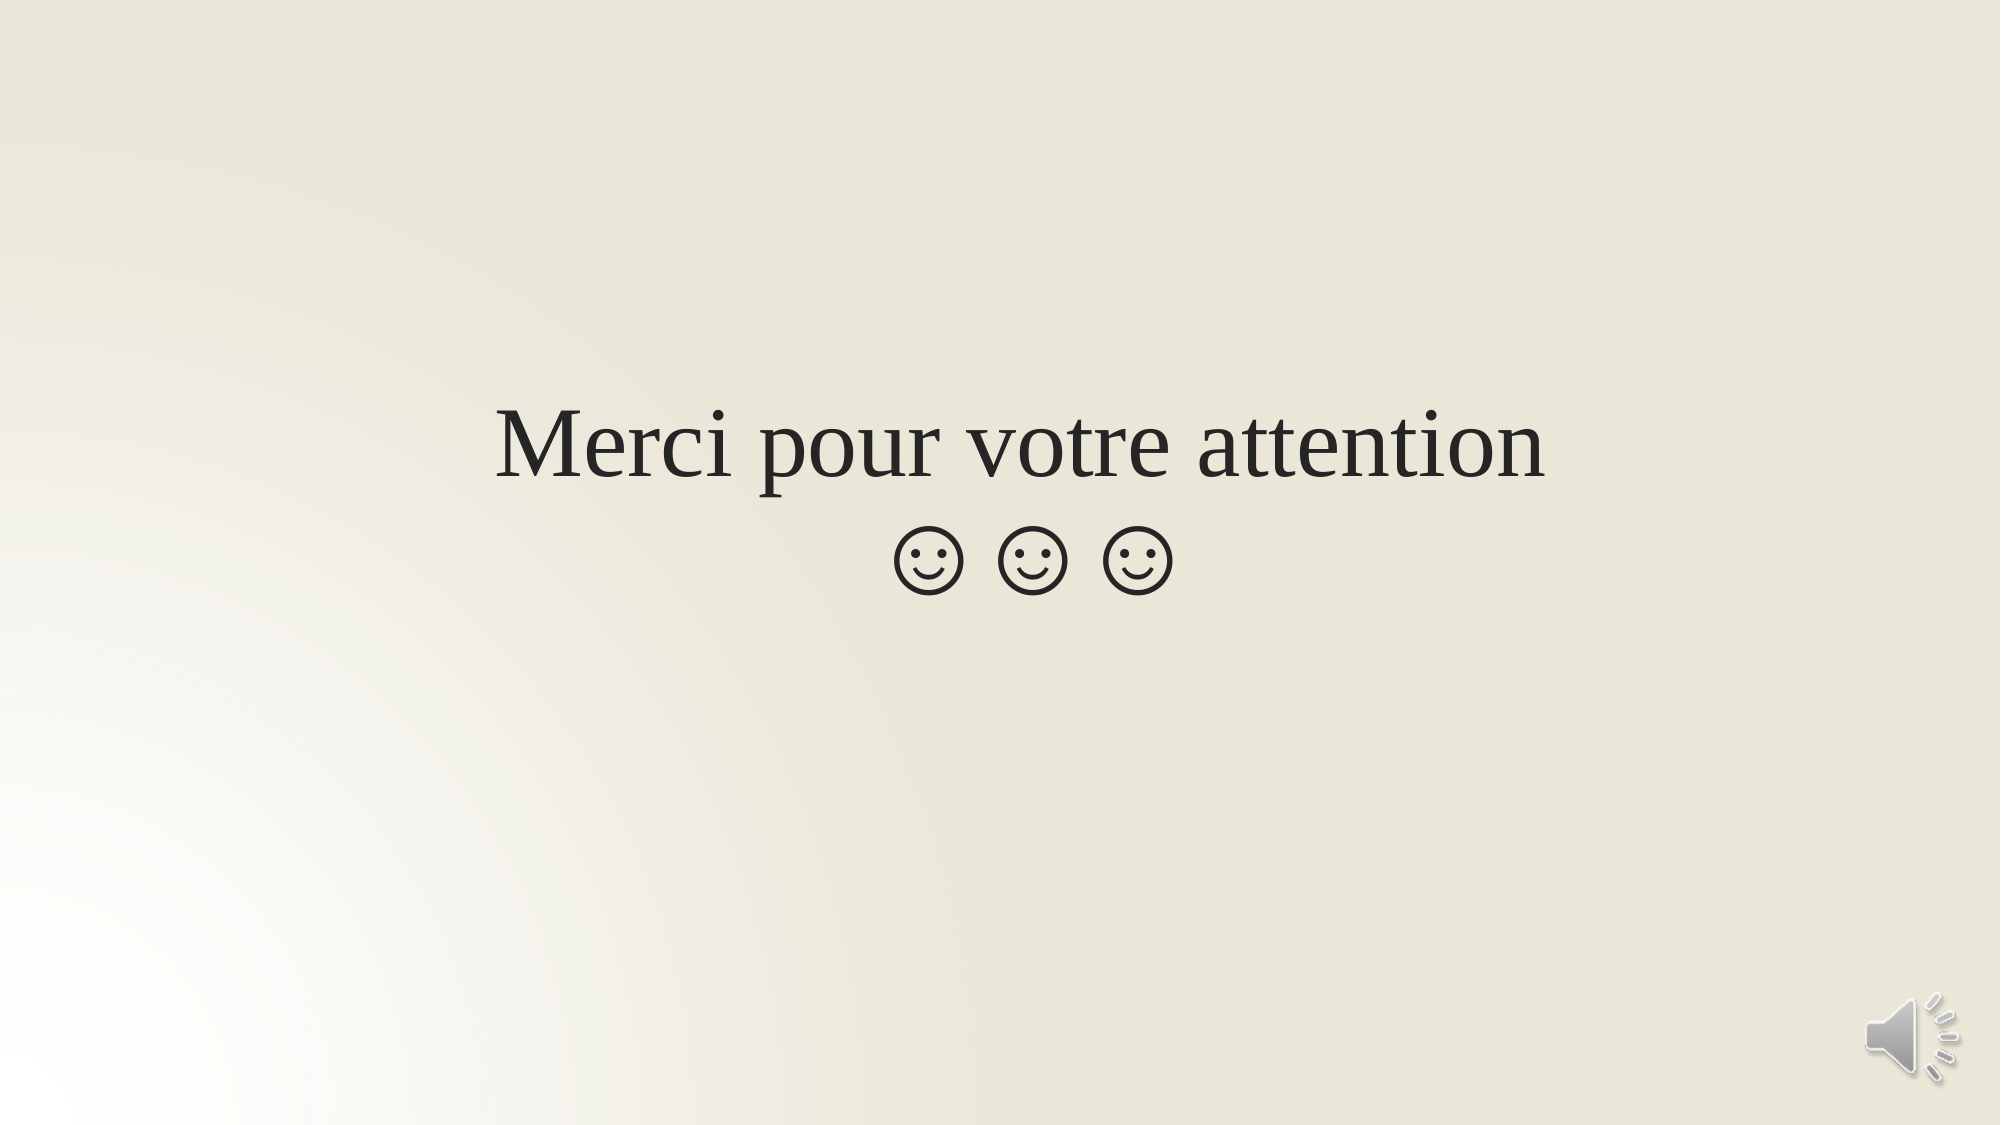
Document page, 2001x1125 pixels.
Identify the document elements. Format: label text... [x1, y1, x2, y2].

title Merci pour votre attention ☺ ☺ ☺ [492, 374, 1549, 617]
picture [0, 0, 2000, 1125]
text_box [1864, 989, 1965, 1090]
